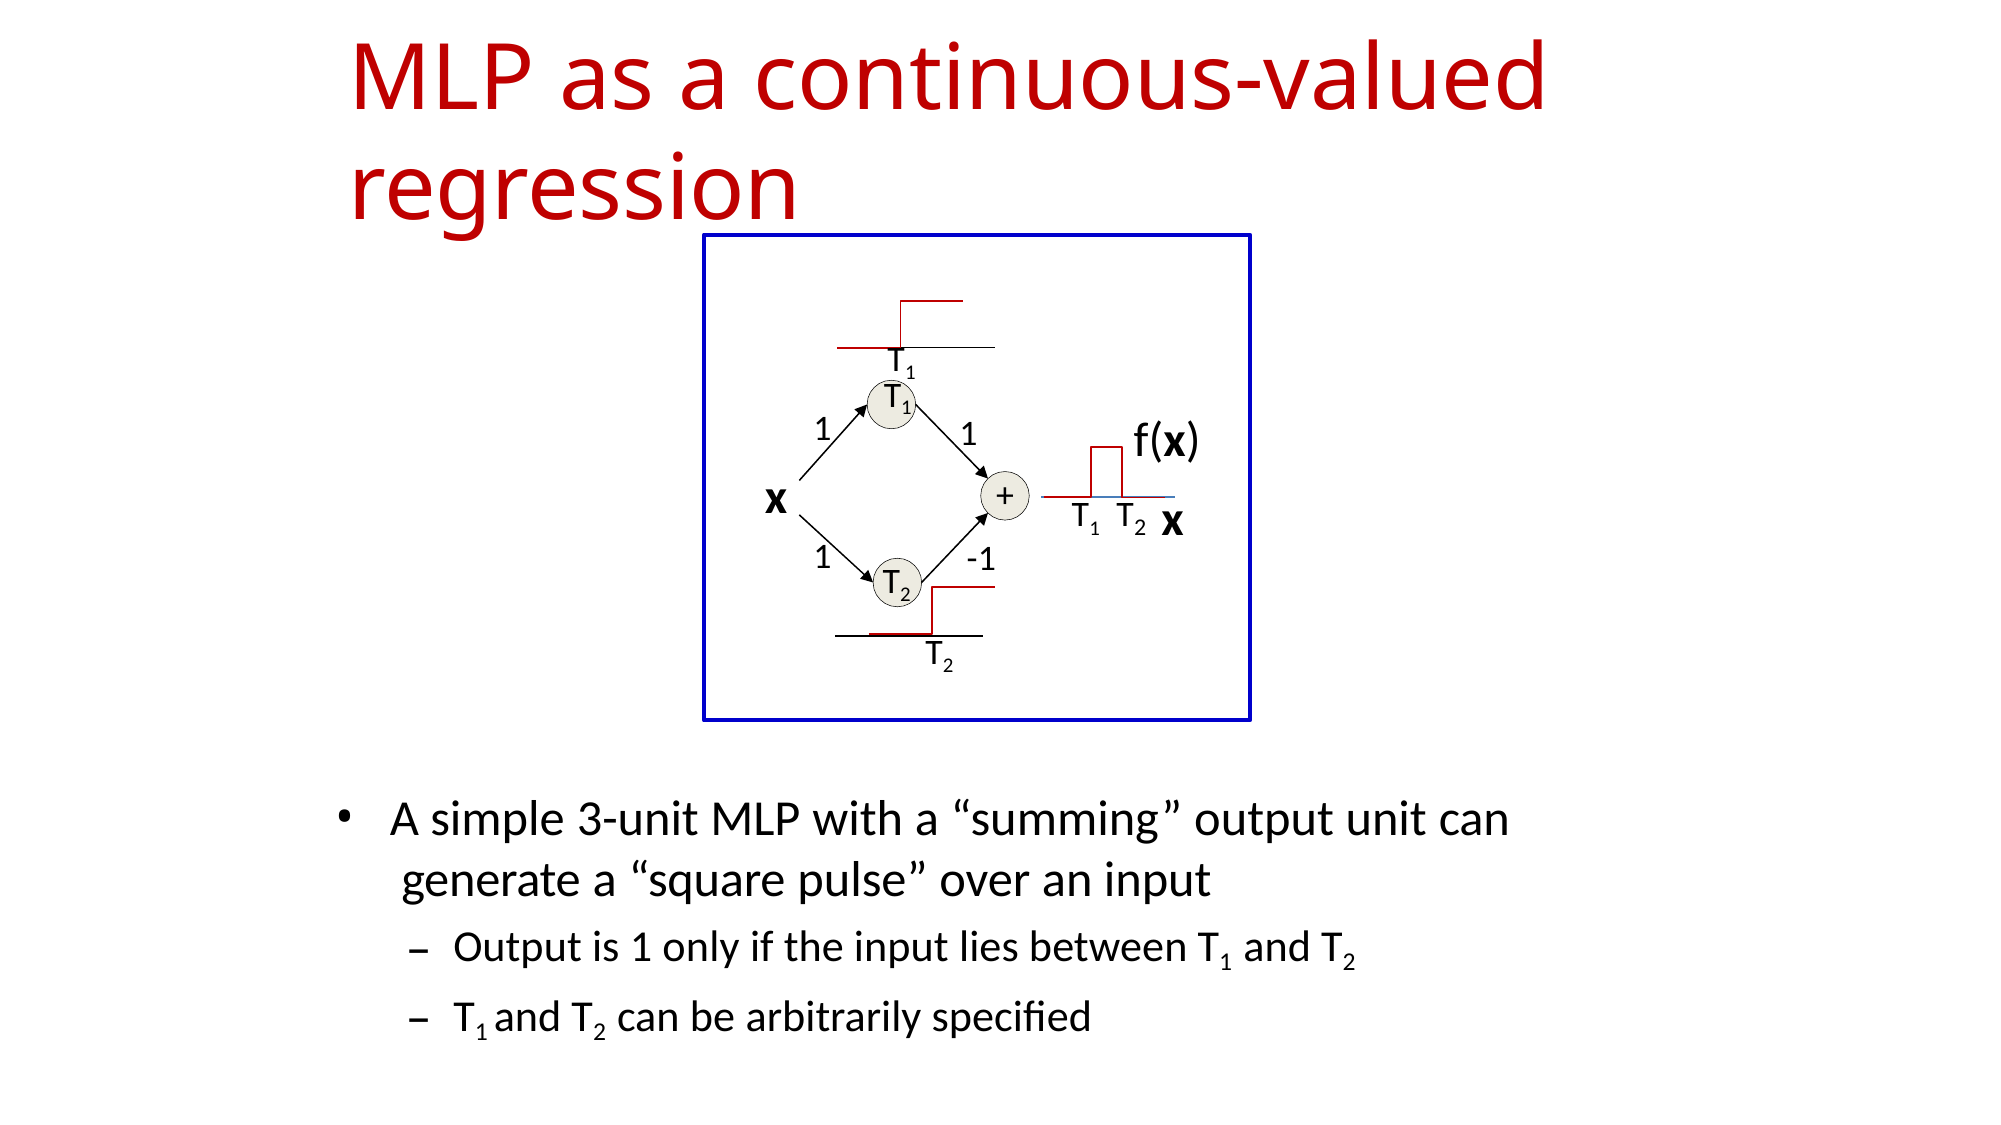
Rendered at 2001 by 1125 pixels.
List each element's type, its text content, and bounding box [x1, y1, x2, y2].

text_box [703, 234, 1250, 721]
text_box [834, 585, 996, 637]
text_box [866, 379, 1030, 608]
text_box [836, 300, 996, 349]
title MLP as a continuous-valued regression [346, 15, 1654, 238]
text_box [1040, 446, 1176, 499]
text_box A simple 3-unit MLP with a “summing” output unit can generate a “square pulse” over an input Output is 1 only if the input lies between T1 and T2 T1 and T2 can be arbitrarily specified [329, 783, 1519, 1045]
